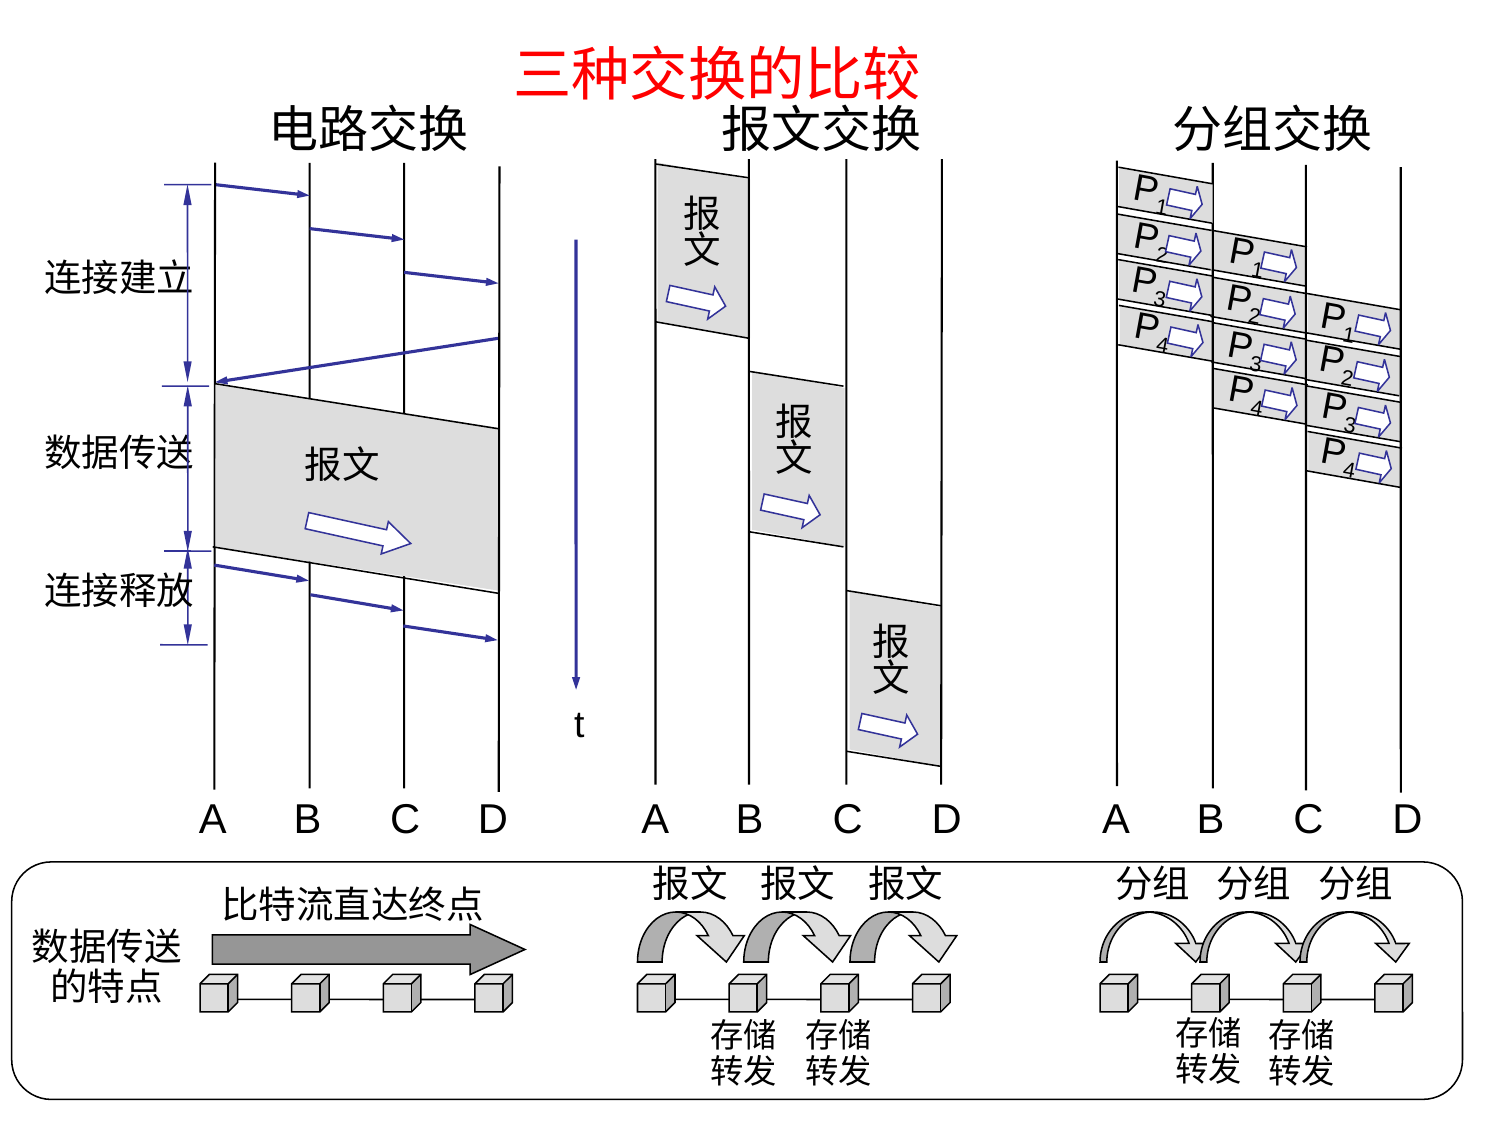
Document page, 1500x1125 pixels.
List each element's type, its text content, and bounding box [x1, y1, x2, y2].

text_box 电路交换 [254, 90, 484, 165]
text_box [346, 601, 404, 613]
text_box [1217, 267, 1307, 313]
text_box 报文 [745, 858, 851, 914]
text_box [846, 590, 943, 767]
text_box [1305, 420, 1403, 488]
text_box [1116, 276, 1213, 295]
text_box [743, 914, 851, 963]
text_box 分组 [1100, 858, 1201, 914]
text_box [217, 338, 499, 381]
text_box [1117, 296, 1214, 362]
text_box [404, 272, 499, 286]
text_box [1259, 914, 1303, 963]
text_box [403, 625, 498, 643]
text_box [637, 974, 951, 1013]
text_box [748, 371, 845, 547]
title 三种交换的比较 [52, 30, 1391, 114]
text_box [1217, 221, 1308, 267]
text_box [1159, 914, 1203, 963]
text_box A B C D [184, 784, 535, 849]
text_box 报文交换 [706, 90, 937, 165]
text_box [309, 228, 405, 243]
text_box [1117, 158, 1213, 224]
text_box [1219, 315, 1299, 357]
text_box 存储 转发 [1253, 1020, 1350, 1099]
text_box 分组 [1303, 858, 1408, 914]
text_box 比特流直达终点 [206, 878, 499, 934]
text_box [1115, 229, 1212, 270]
text_box 分组 [1201, 858, 1303, 914]
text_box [29, 184, 212, 385]
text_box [1099, 974, 1413, 1013]
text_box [1304, 285, 1402, 330]
text_box [1359, 914, 1410, 963]
text_box [212, 934, 525, 972]
text_box A B C D [1087, 784, 1438, 849]
text_box 数据传送 的特点 [16, 920, 197, 1016]
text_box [199, 974, 513, 1013]
text_box 存储 转发 [1160, 1020, 1253, 1097]
text_box 报文 [853, 858, 958, 914]
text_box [29, 385, 208, 547]
text_box [571, 239, 581, 690]
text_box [1305, 376, 1402, 420]
text_box [849, 914, 957, 963]
text_box A B C D [626, 784, 978, 849]
text_box [637, 914, 745, 963]
text_box t [559, 692, 600, 752]
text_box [1212, 359, 1300, 425]
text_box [29, 547, 210, 646]
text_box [1303, 329, 1401, 377]
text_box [655, 162, 751, 339]
text_box [216, 184, 310, 199]
text_box [11, 861, 1463, 1100]
text_box 报文 [637, 858, 743, 914]
text_box 分组交换 [1158, 90, 1388, 165]
text_box 存储 转发 [790, 1020, 888, 1099]
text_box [212, 383, 503, 594]
text_box 存储 转发 [695, 1020, 790, 1099]
